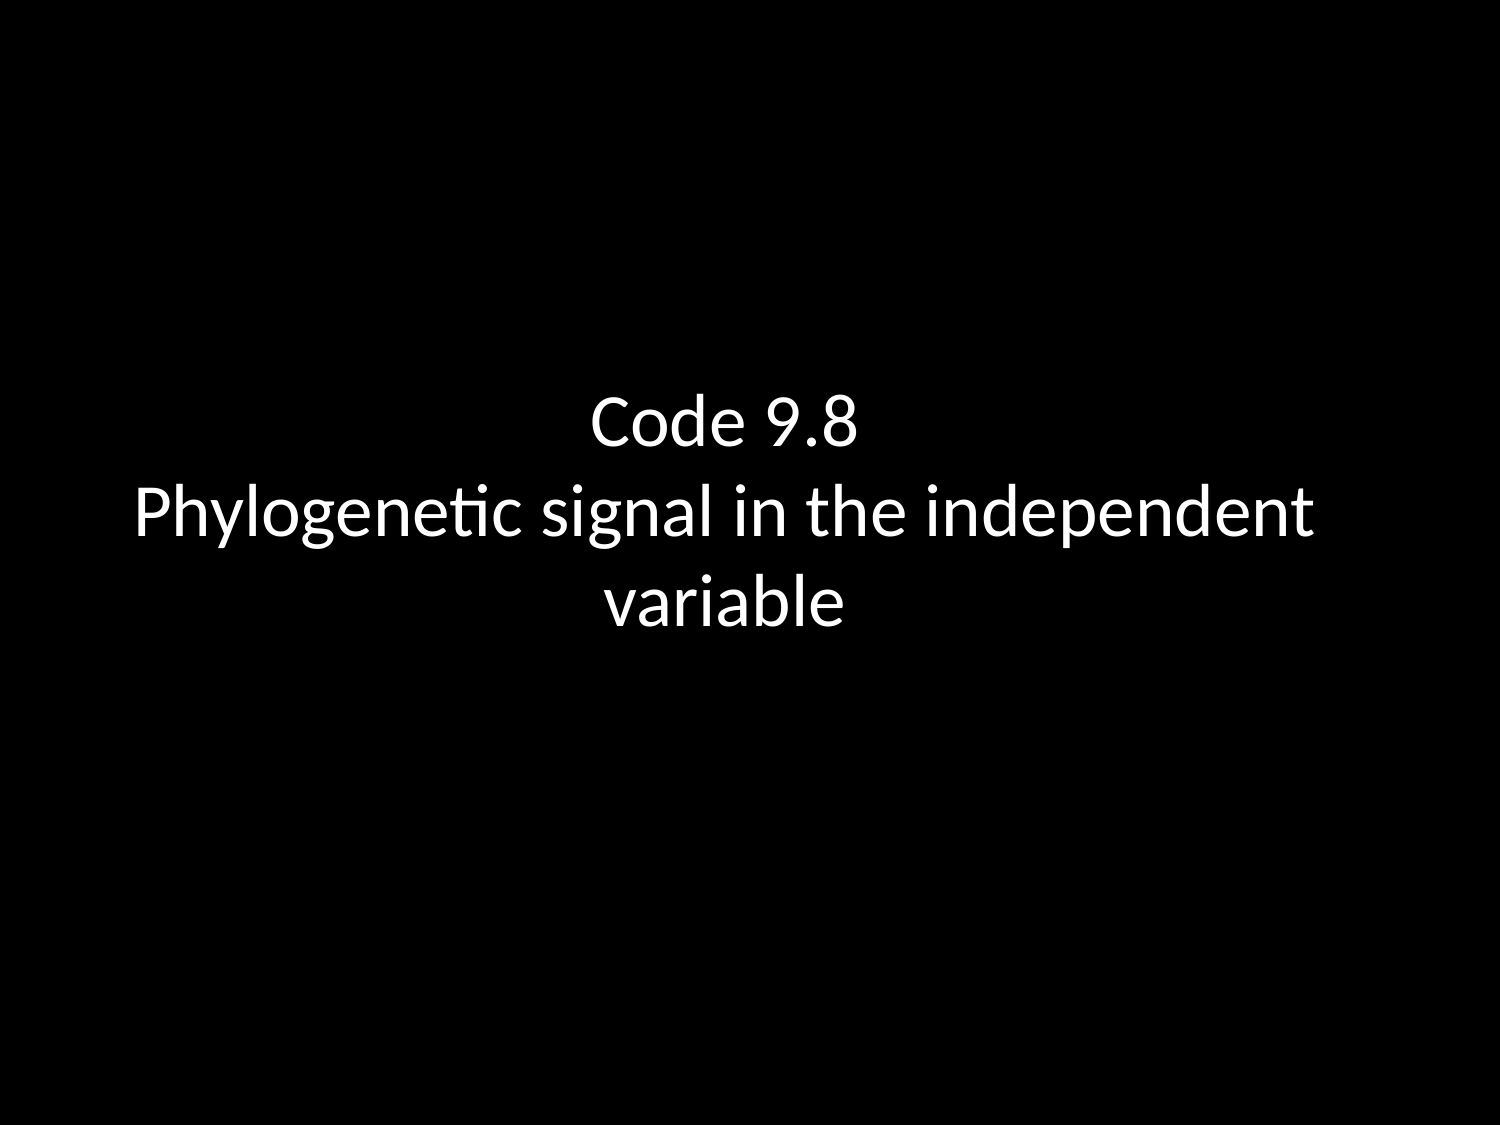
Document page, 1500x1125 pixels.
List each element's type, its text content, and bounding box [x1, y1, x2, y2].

title Code 9.8 Phylogenetic signal in the independent variable [50, 362, 1400, 650]
